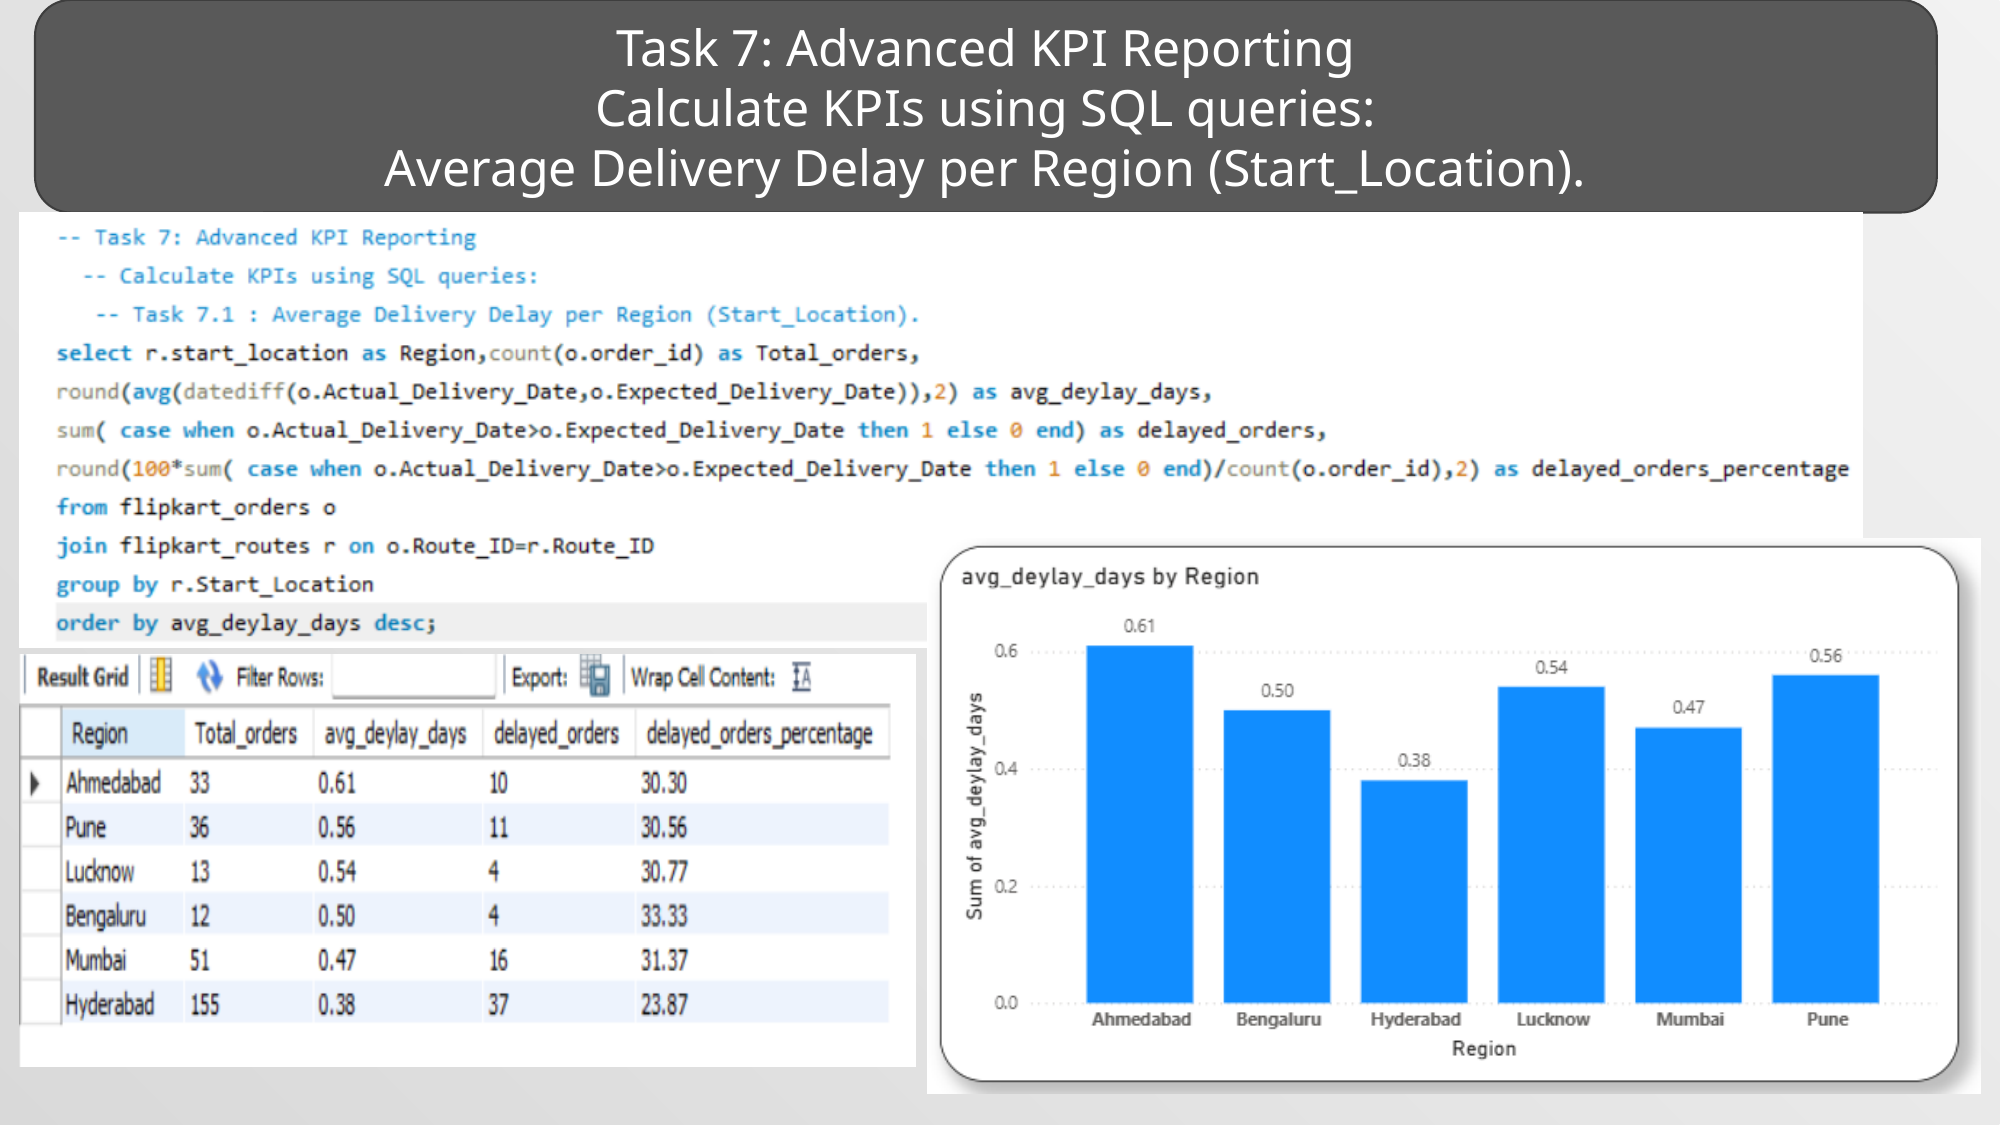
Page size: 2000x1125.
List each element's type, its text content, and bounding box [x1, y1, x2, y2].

picture [19, 212, 1981, 1095]
text_box Task 7: Advanced KPI Reporting Calculate KPIs using SQL queries: Average Delivery Delay per Region (Start_Location). [33, 0, 1938, 214]
picture [19, 654, 916, 1067]
